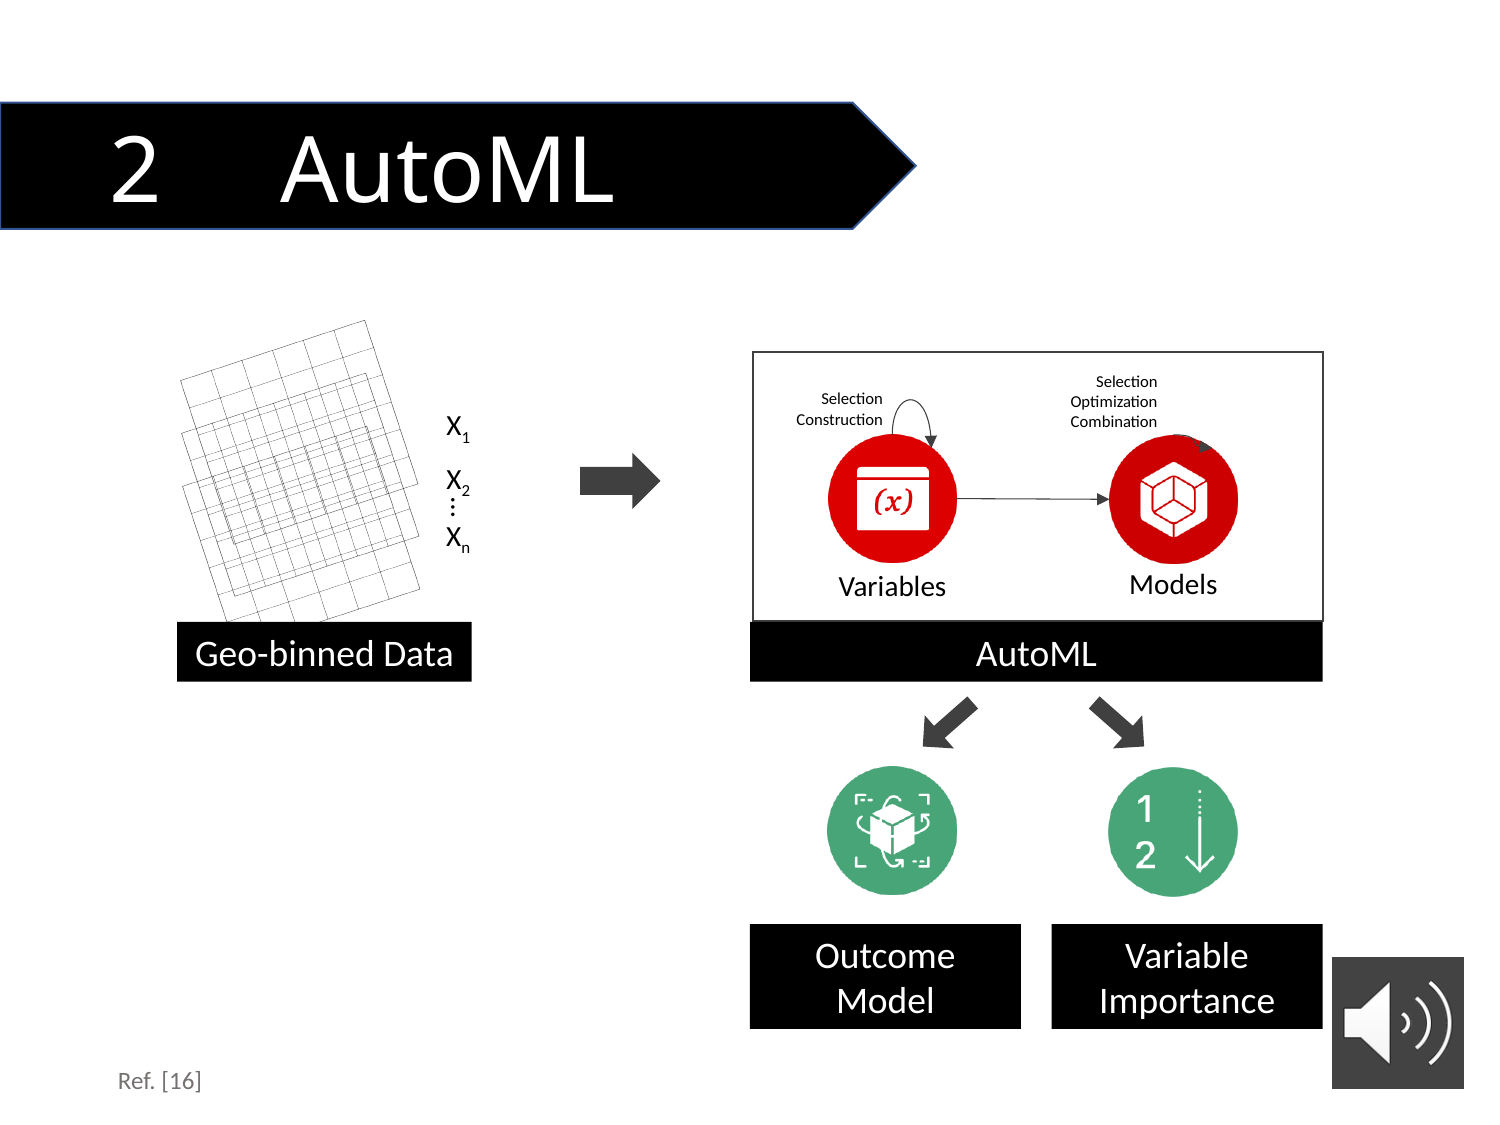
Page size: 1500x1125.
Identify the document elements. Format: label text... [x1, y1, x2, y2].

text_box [749, 766, 1021, 1031]
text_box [1051, 757, 1323, 1031]
picture [323, 315, 373, 330]
text_box [1087, 694, 1146, 750]
text_box Geo-binned Data [177, 621, 472, 682]
text_box Ref. [16] [103, 1057, 238, 1102]
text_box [209, 330, 512, 640]
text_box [732, 351, 1323, 683]
text_box 2 AutoML [0, 101, 918, 230]
text_box [579, 450, 662, 512]
picture [1331, 956, 1465, 1090]
picture [175, 367, 209, 580]
text_box [921, 694, 980, 750]
slide_number 10 [1059, 1042, 1397, 1103]
